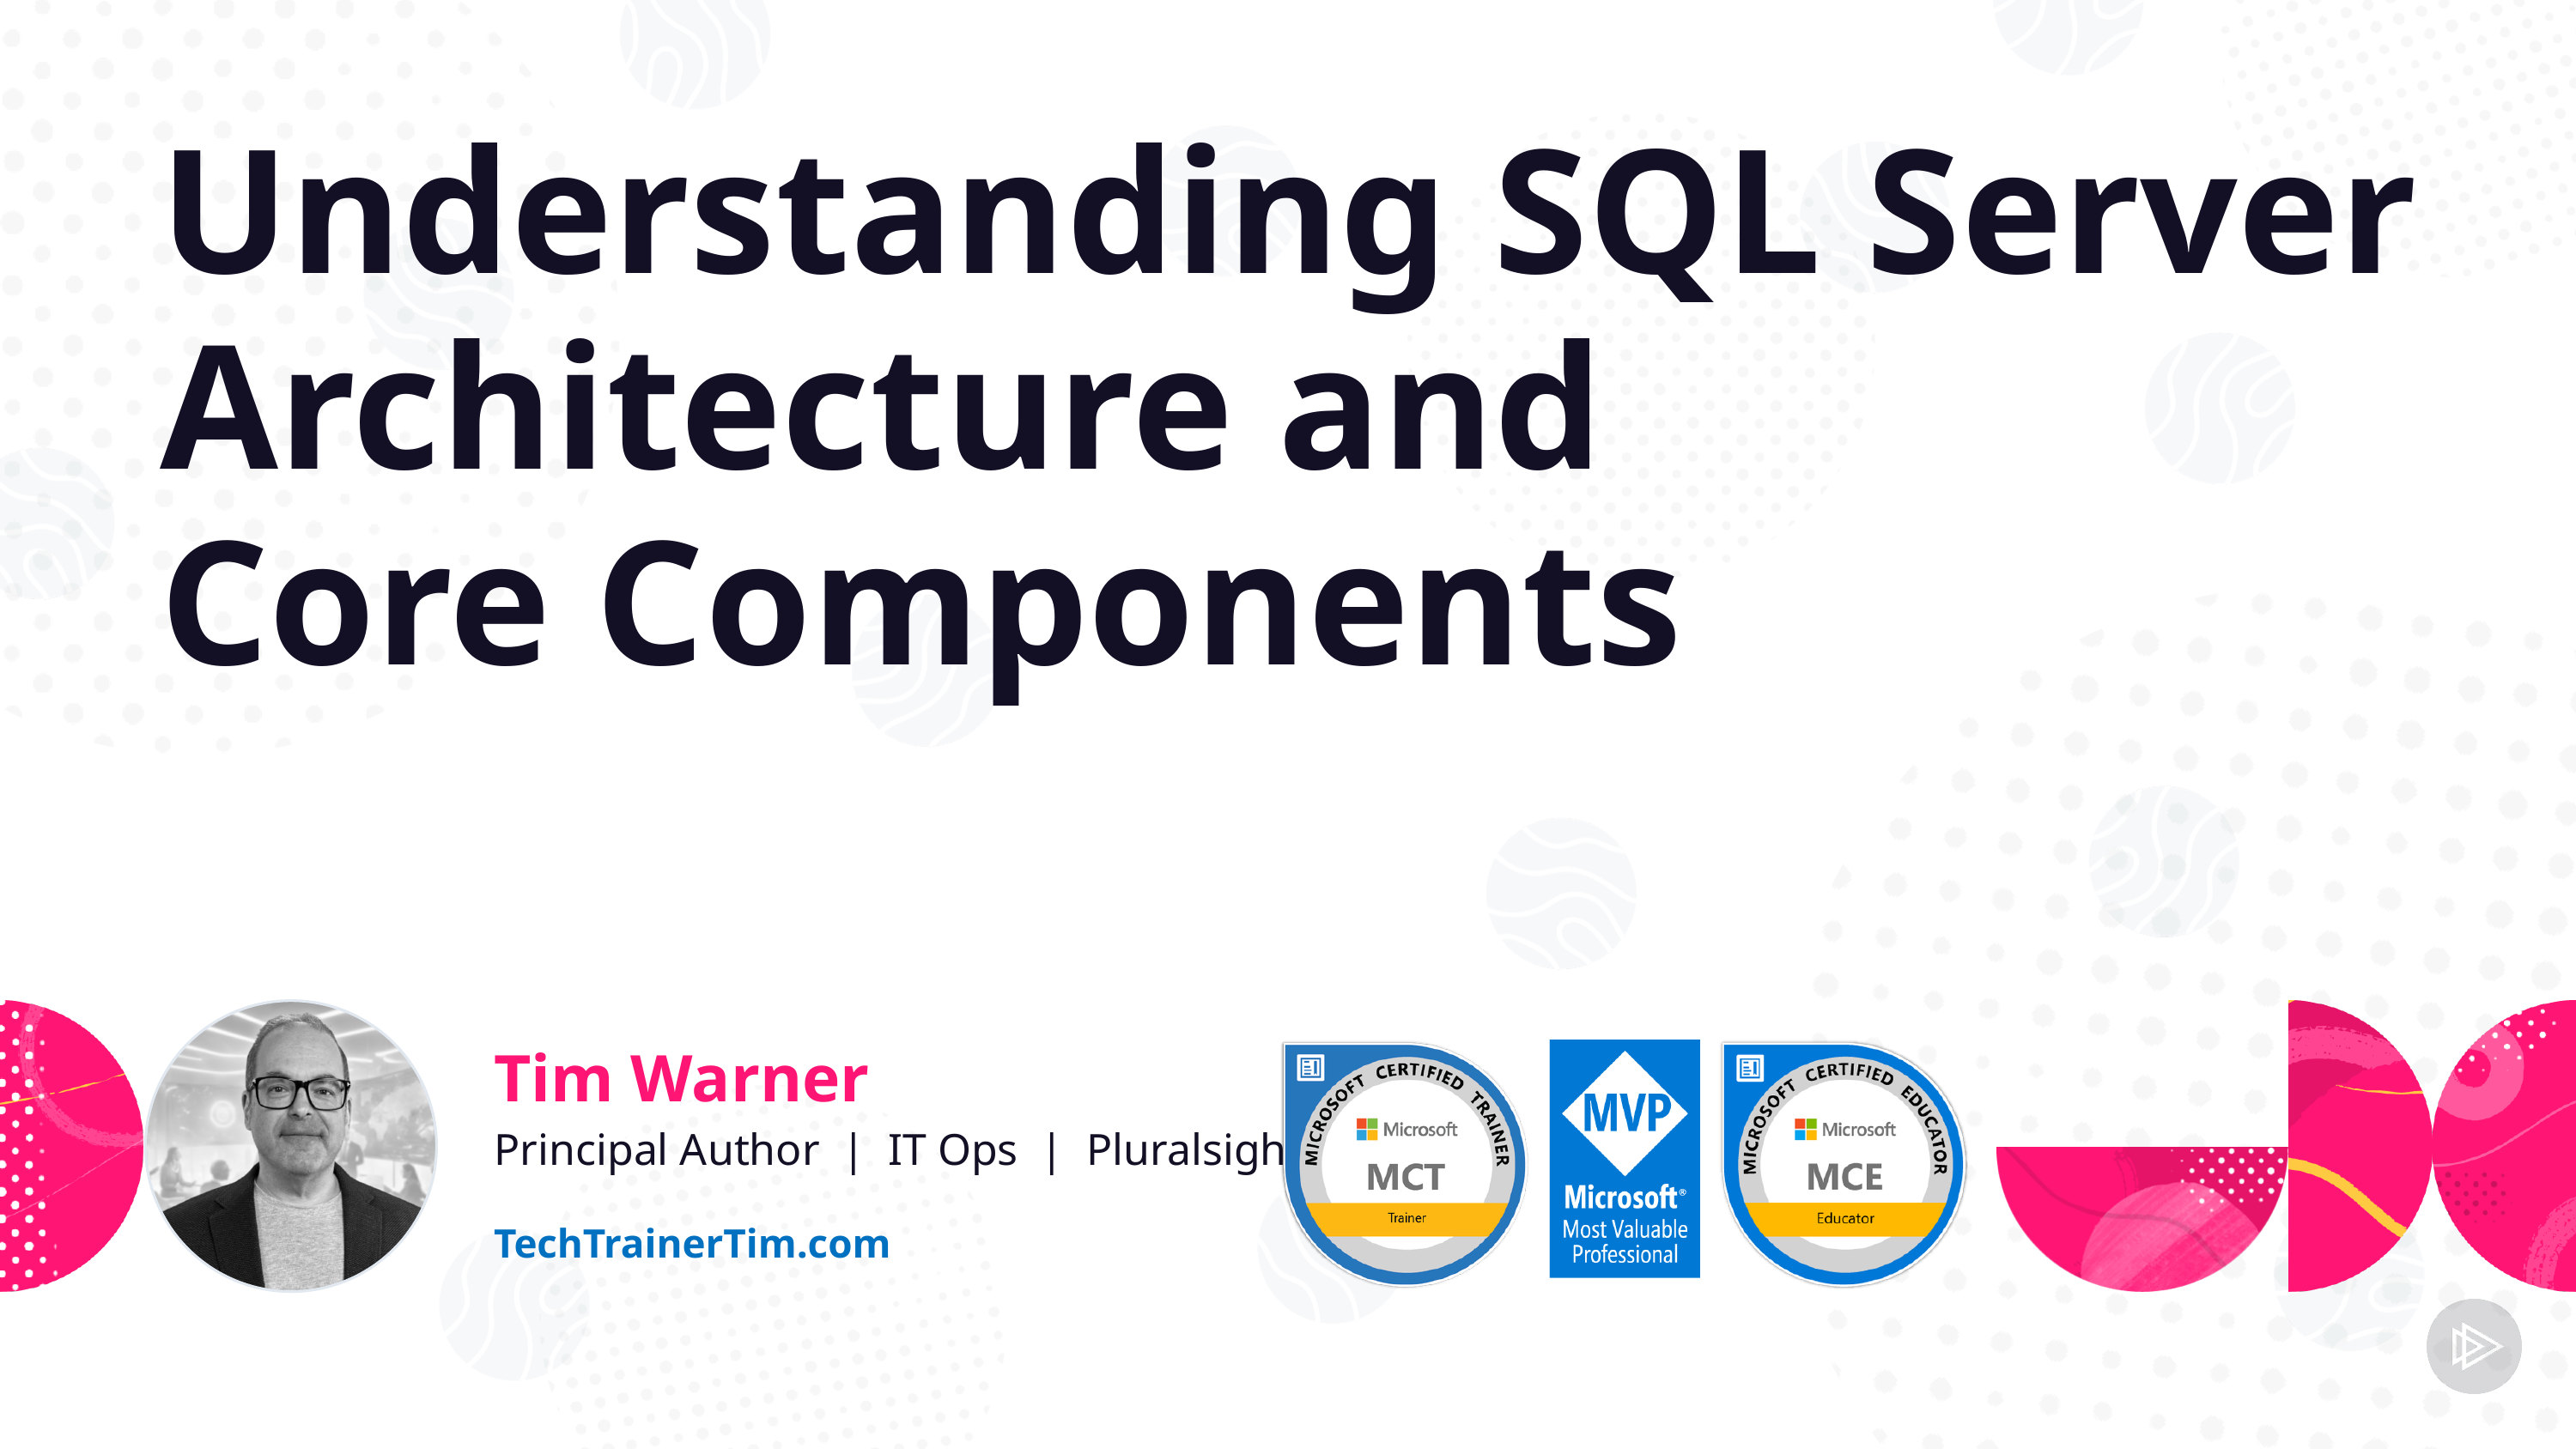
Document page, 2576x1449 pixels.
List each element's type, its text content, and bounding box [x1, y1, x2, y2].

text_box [1280, 1040, 1968, 1289]
list TechTrainerTim.com [481, 1184, 1831, 1300]
picture [0, 0, 2576, 1449]
list Tim Warner [481, 1031, 1831, 1116]
list Principal Author | IT Ops | Pluralsight [481, 1116, 1280, 1184]
list Understanding SQL Server Architecture and Core Components [146, 215, 2432, 711]
